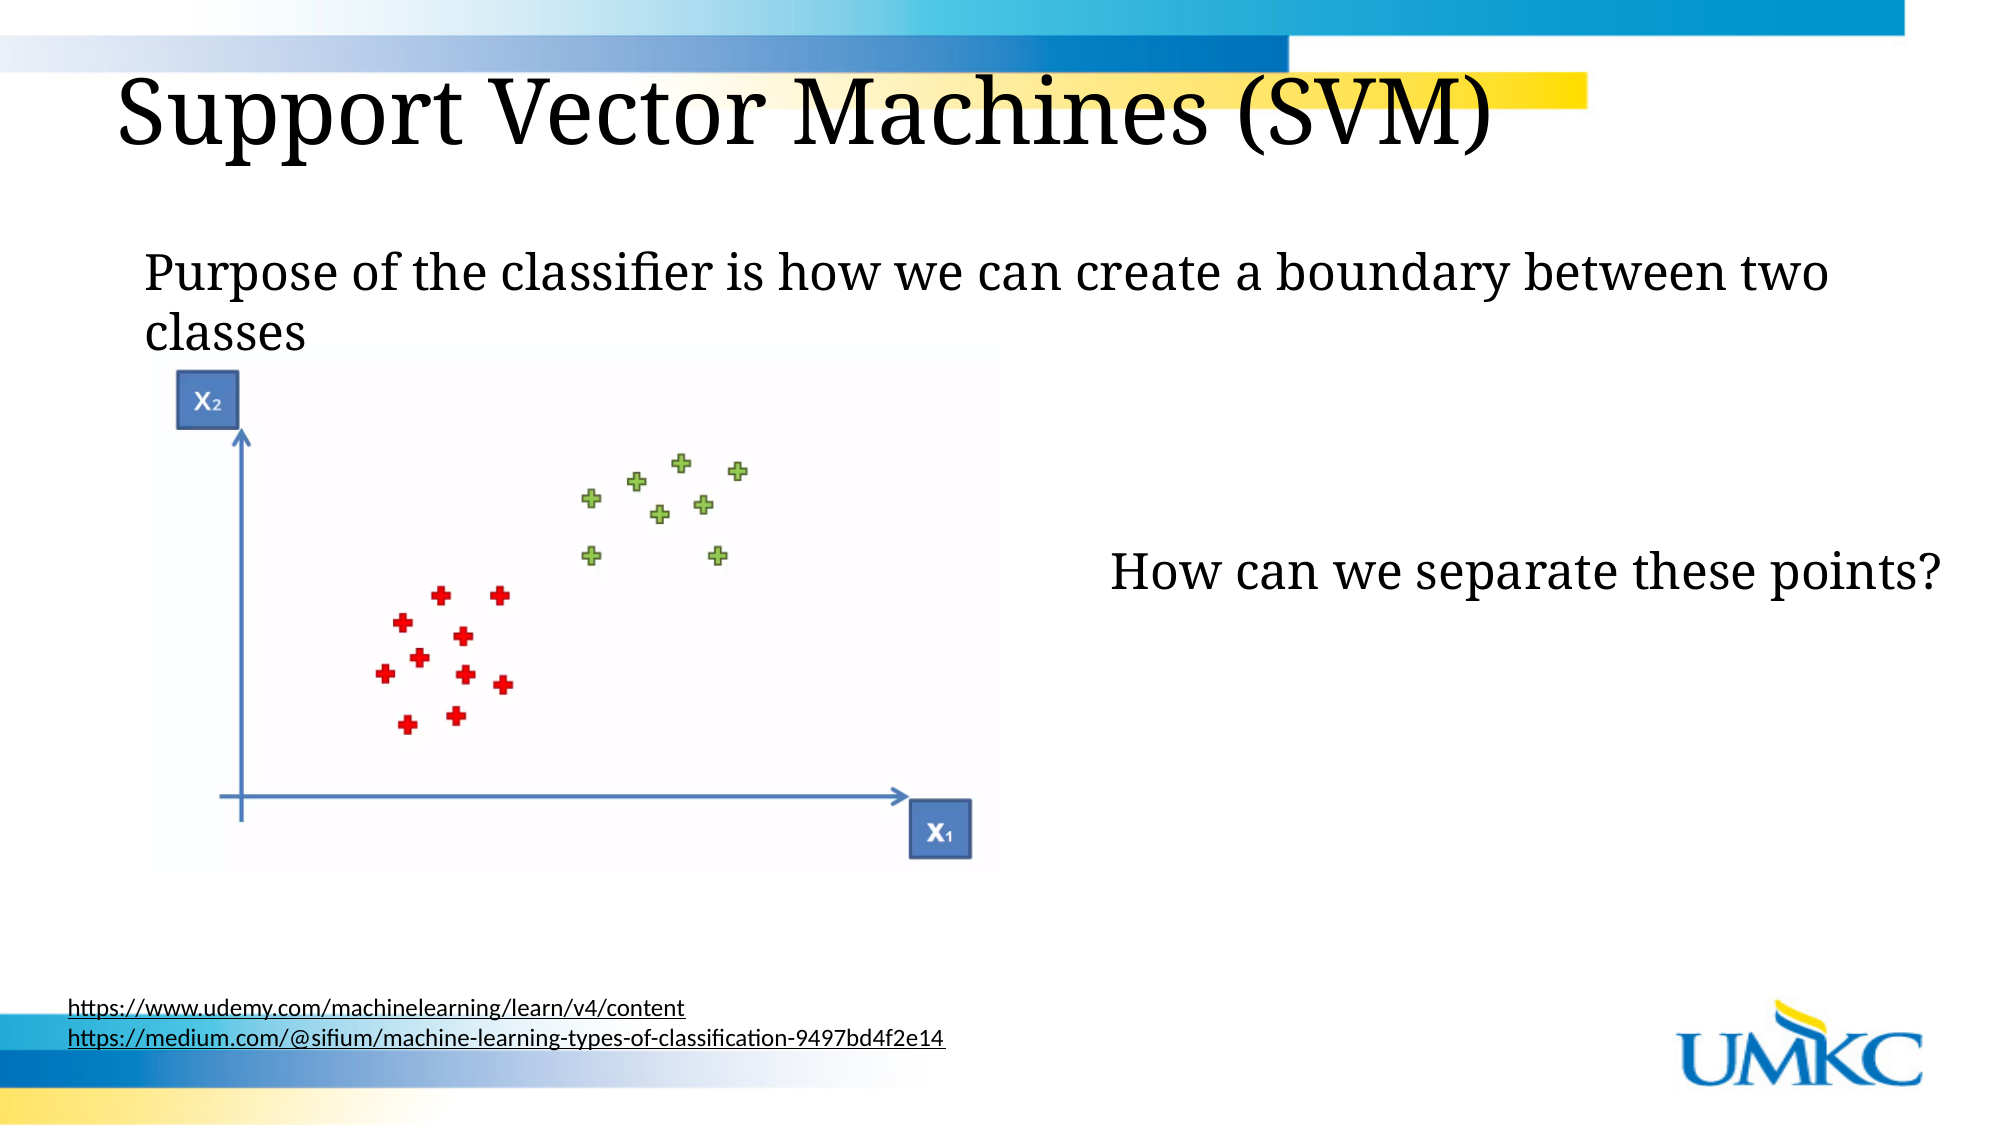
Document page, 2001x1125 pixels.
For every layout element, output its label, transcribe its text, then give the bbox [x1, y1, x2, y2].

text_box How can we separate these points? [1096, 532, 1957, 608]
text_box https://www.udemy.com/machinelearning/learn/v4/content https://medium.com/@sifium/machine-learning-types-of-classification-9497bd4f2e14 [52, 983, 1337, 1059]
text_box Purpose of the classifier is how we can create a boundary between two classes [129, 233, 1930, 368]
text_box Support Vector Machines (SVM) [99, 45, 1900, 233]
picture [0, 0, 2001, 1125]
